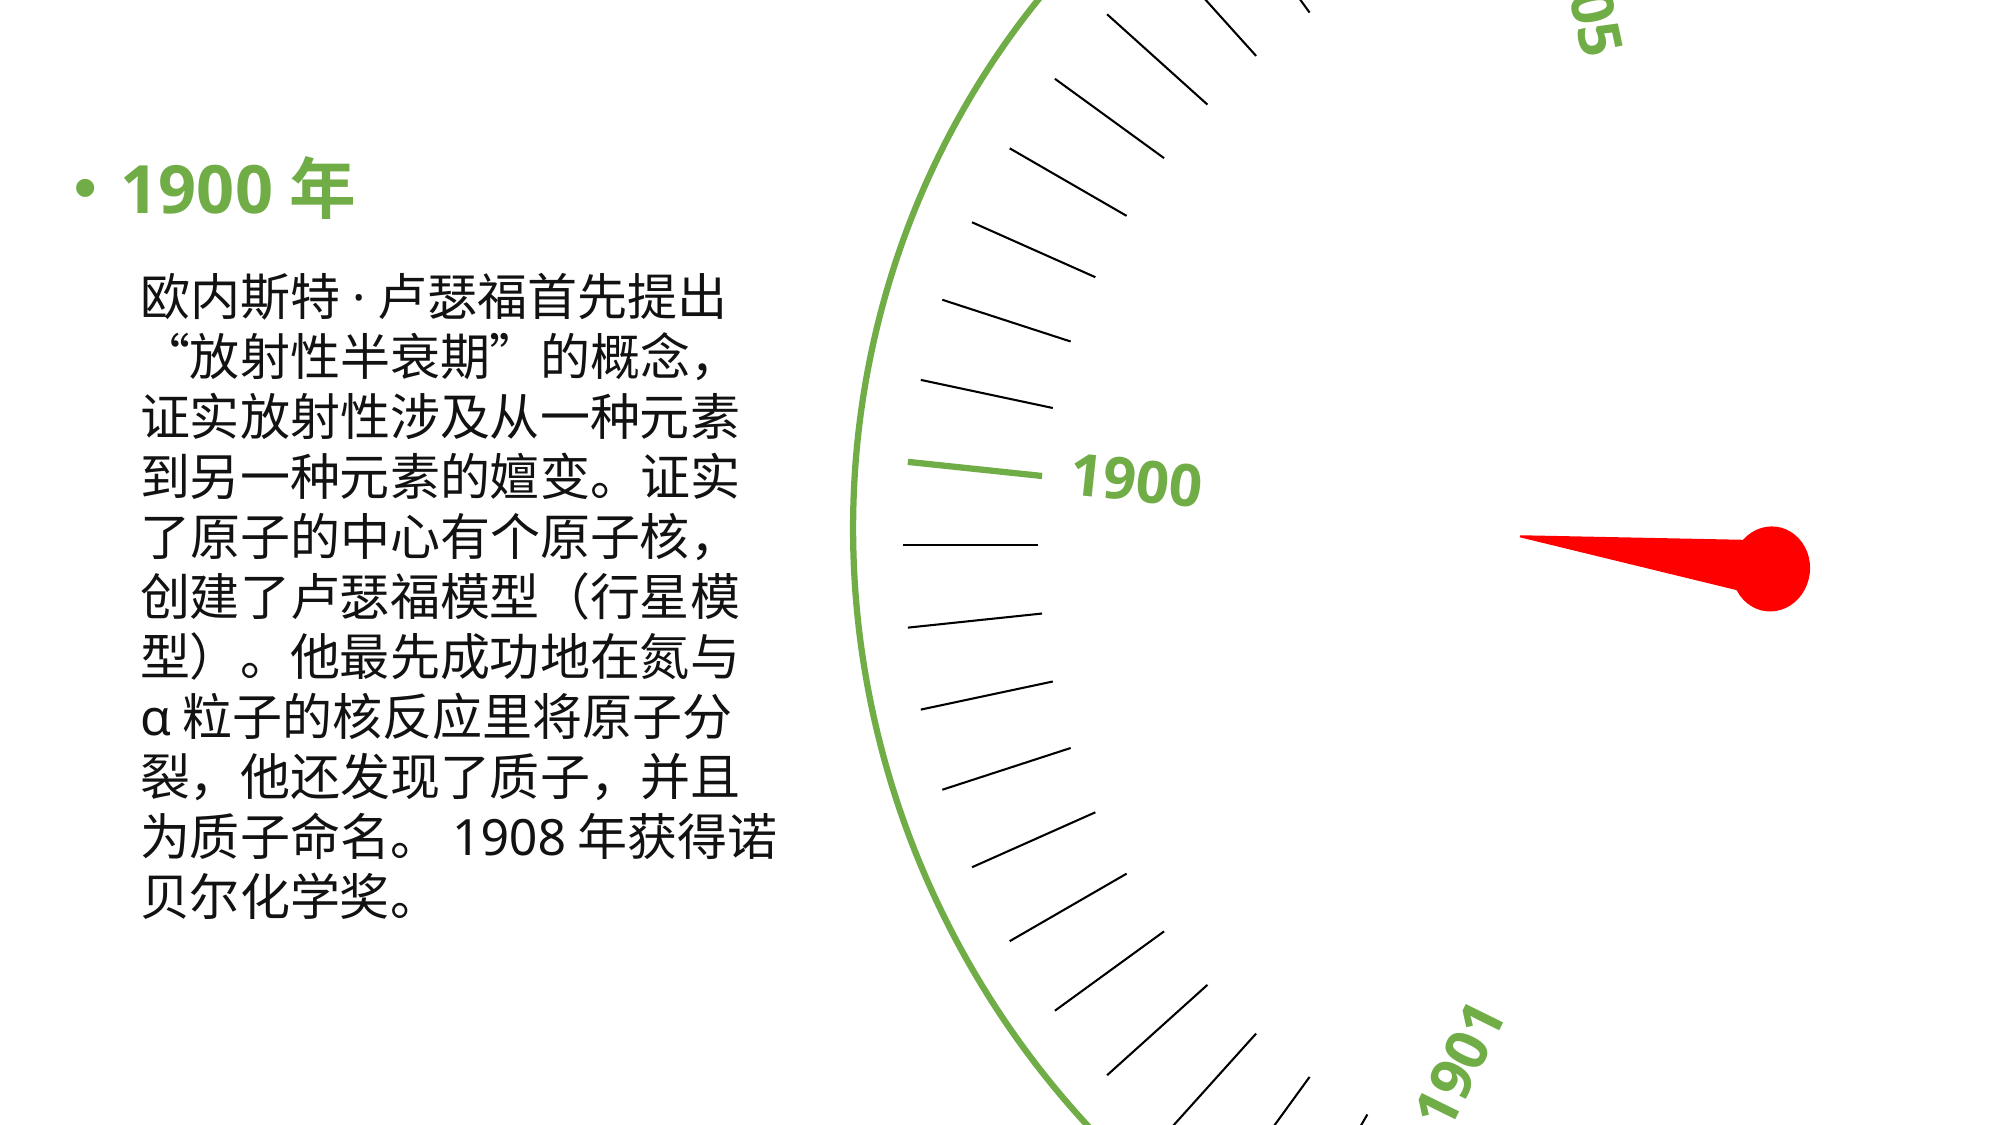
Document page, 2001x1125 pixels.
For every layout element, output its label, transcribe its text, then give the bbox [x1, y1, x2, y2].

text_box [860, 0, 2000, 1125]
text_box 1900年 [58, 139, 754, 235]
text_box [1518, 513, 1810, 597]
text_box 欧内斯特·卢瑟福首先提出“放射性半衰期”的概念，证实放射性涉及从一种元素到另一种元素的嬗变。证实了原子的中心有个原子核，创建了卢瑟福模型（行星模型）。他最先成功地在氮与α粒子的核反应里将原子分裂，他还发现了质子，并且为质子命名。1908年获得诺贝尔化学奖。 [125, 257, 797, 933]
